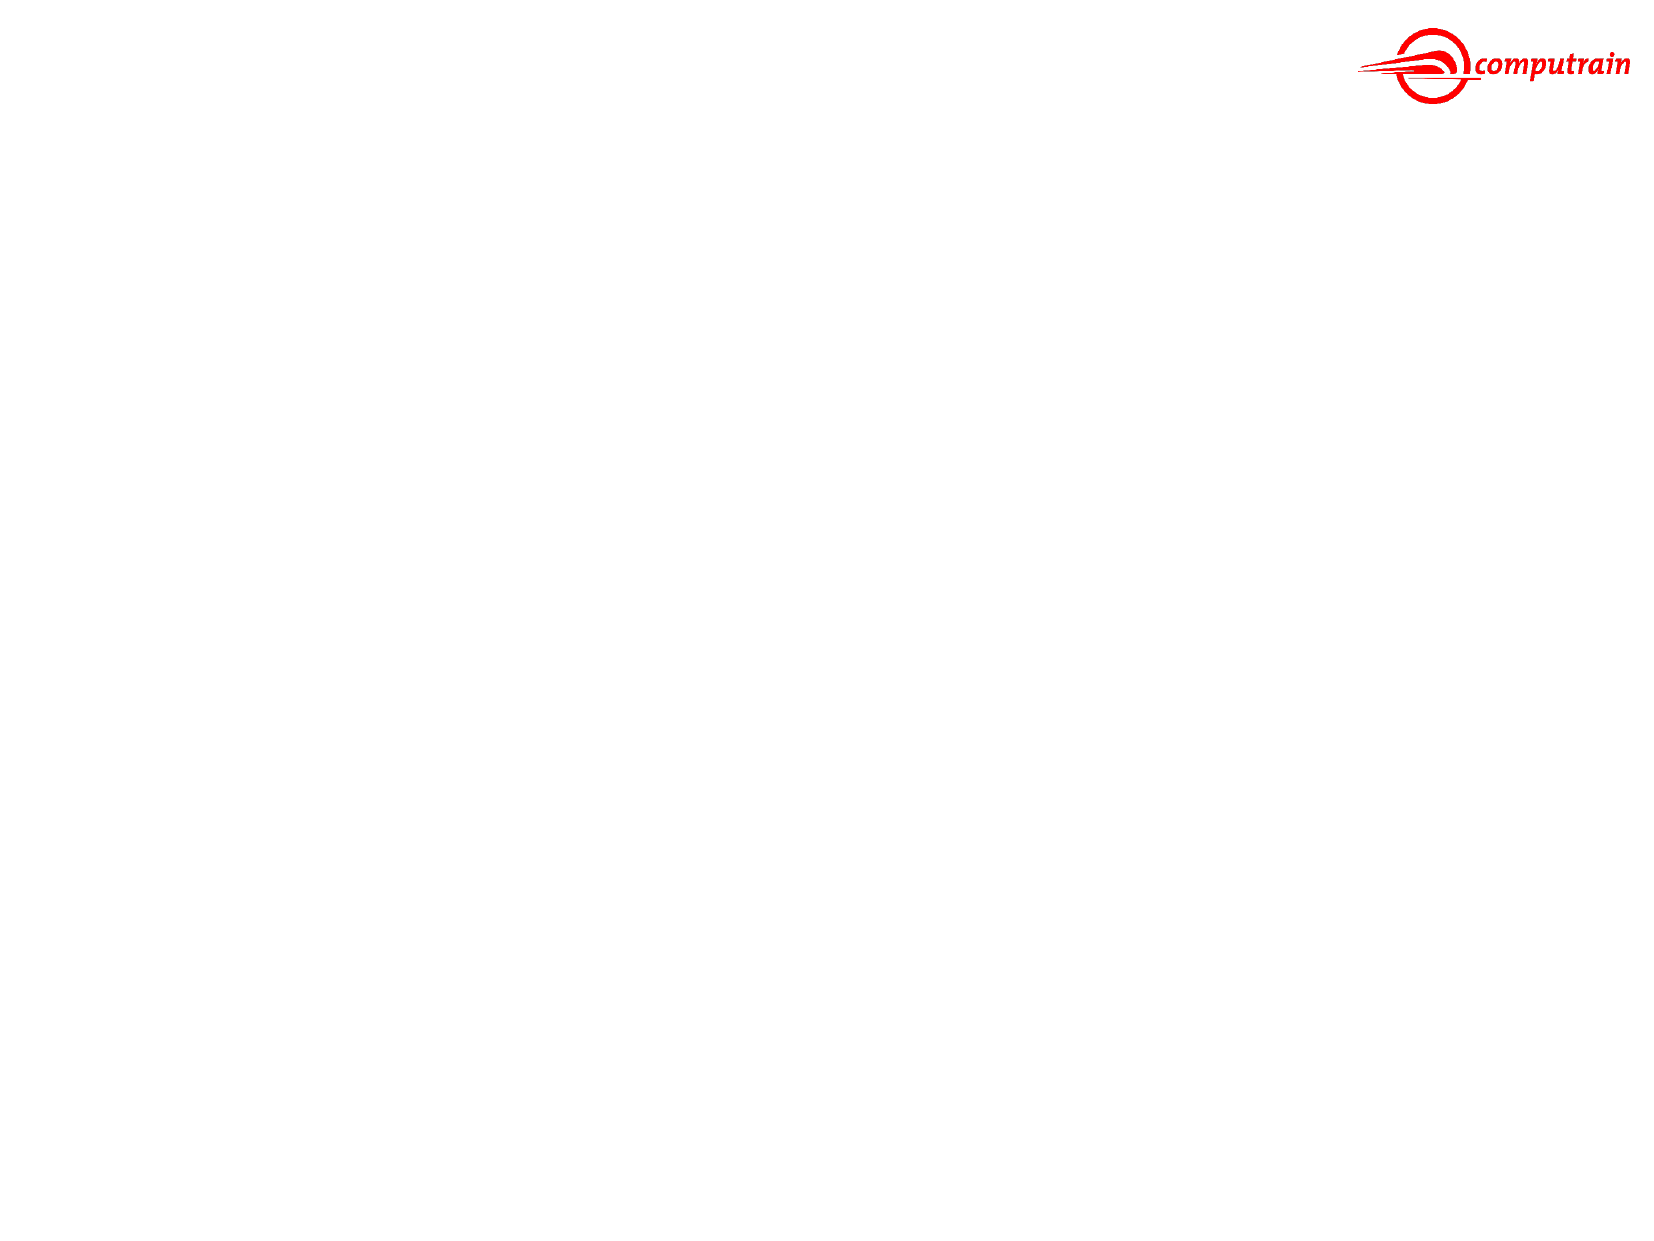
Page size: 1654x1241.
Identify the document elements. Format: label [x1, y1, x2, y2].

picture [1358, 28, 1630, 104]
